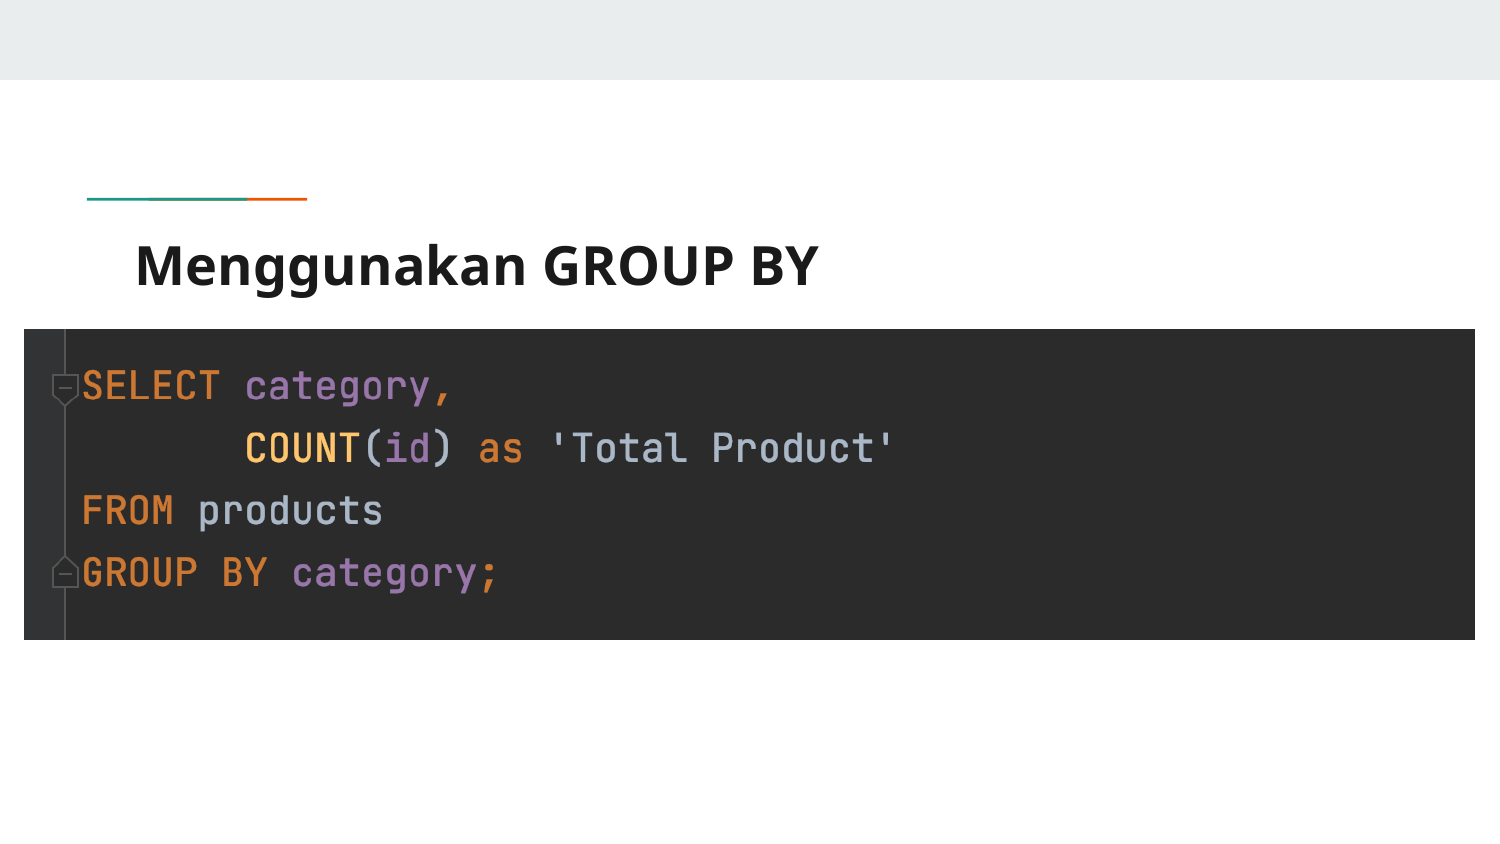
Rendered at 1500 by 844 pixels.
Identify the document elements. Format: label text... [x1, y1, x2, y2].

title Menggunakan GROUP BY [119, 216, 1381, 305]
picture [24, 328, 1476, 641]
